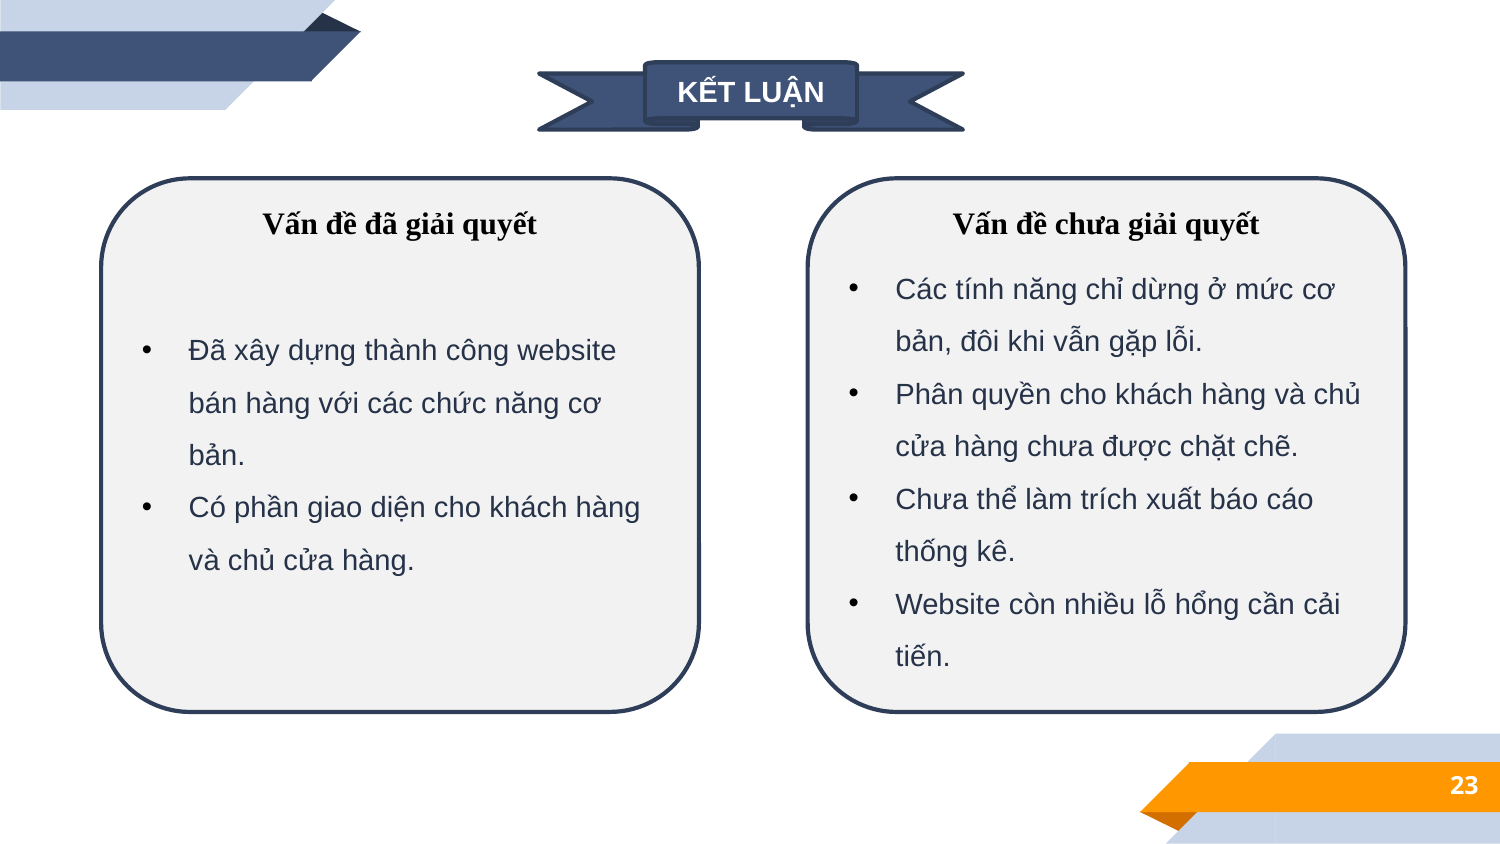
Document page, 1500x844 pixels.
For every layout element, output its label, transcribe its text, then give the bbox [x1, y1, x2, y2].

text_box Các tính năng chỉ dừng ở mức cơ bản, đôi khi vẫn gặp lỗi. Phân quyền cho khách hàng và chủ cửa hàng chưa được chặt chẽ. Chưa thể làm trích xuất báo cáo thống kê. Website còn nhiều lỗ hổng cần cải tiến. [805, 176, 1408, 715]
slide_number 23 [1249, 760, 1494, 813]
text_box Vấn đề đã giải quyết [247, 195, 553, 248]
text_box Vấn đề chưa giải quyết [937, 195, 1276, 248]
text_box KẾT LUẬN [537, 60, 965, 132]
text_box Đã xây dựng thành công website bán hàng với các chức năng cơ bản. Có phần giao diện cho khách hàng và chủ cửa hàng. [99, 176, 702, 715]
